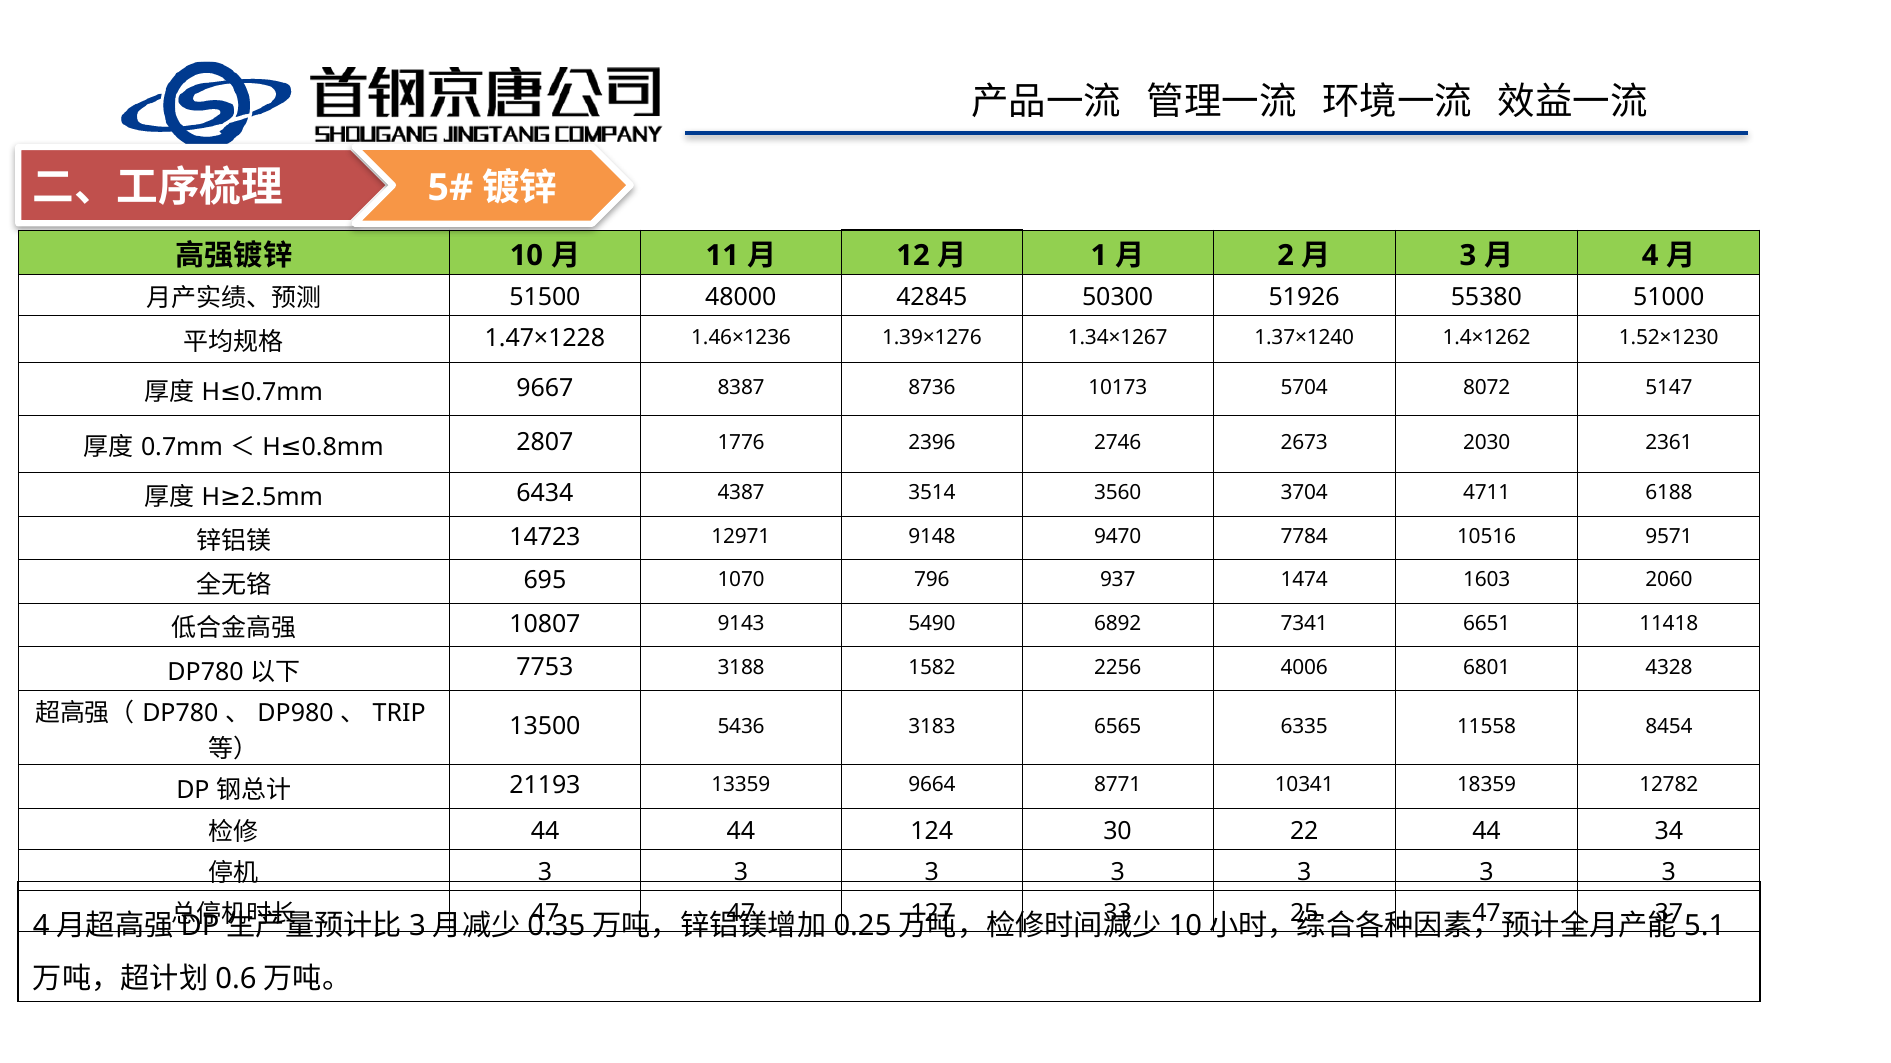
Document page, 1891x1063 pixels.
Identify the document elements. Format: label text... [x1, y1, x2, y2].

table_cell 5704 [1214, 363, 1395, 415]
text_box 5#镀锌 [354, 146, 631, 224]
table_cell DP780以下 [19, 647, 449, 690]
table_cell 5147 [1578, 363, 1759, 415]
table_cell 3 [1578, 850, 1759, 881]
table_cell 2060 [1578, 560, 1759, 603]
table_cell 51926 [1214, 275, 1395, 315]
table_cell 22 [1214, 809, 1395, 849]
table_cell 14723 [450, 517, 640, 559]
table_cell 44 [1396, 809, 1577, 849]
table_cell 9667 [450, 363, 640, 415]
table_cell 1.46×1236 [641, 316, 841, 362]
table_cell 10341 [1214, 765, 1395, 808]
table_cell 796 [842, 560, 1022, 603]
text_box 4月超高强DP生产量预计比3月减少0.35万吨，锌铝镁增加0.25万吨，检修时间减少10小时，综合各种因素，预计全月产能5.1万吨，超计划0.6万吨。 [18, 881, 1761, 1002]
table_cell 1.52×1230 [1578, 316, 1759, 362]
table_cell 10173 [1023, 363, 1213, 415]
table_cell 超高强（DP780、DP980、TRIP等） [19, 691, 449, 764]
table_cell 厚度H≤0.7mm [19, 363, 449, 415]
table_header 高强镀锌 [19, 231, 449, 274]
table_header 1月 [1023, 231, 1213, 274]
table_cell 1.47×1228 [450, 316, 640, 362]
table_cell 3704 [1214, 473, 1395, 516]
table_cell 2673 [1214, 416, 1395, 472]
table_cell 3188 [641, 647, 841, 690]
table_cell 1.34×1267 [1023, 316, 1213, 362]
table_cell 8771 [1023, 765, 1213, 808]
table_cell 检修 [19, 809, 449, 849]
table_cell 2256 [1023, 647, 1213, 690]
picture [118, 41, 694, 167]
table_cell 10516 [1396, 517, 1577, 559]
table_cell 124 [842, 809, 1022, 849]
table_cell 3 [641, 850, 841, 881]
table_cell 4006 [1214, 647, 1395, 690]
table_cell 月产实绩、预测 [19, 275, 449, 315]
table_cell 停机 [19, 850, 449, 881]
table_cell 18359 [1396, 765, 1577, 808]
table_cell 34 [1578, 809, 1759, 849]
table_cell 2807 [450, 416, 640, 472]
table_header 2月 [1214, 231, 1395, 274]
table_cell 平均规格 [19, 316, 449, 362]
table_cell 1603 [1396, 560, 1577, 603]
table_cell 30 [1023, 809, 1213, 849]
table_cell 695 [450, 560, 640, 603]
table_header 10月 [450, 231, 640, 274]
table_cell 5490 [842, 604, 1022, 646]
table_cell 51000 [1578, 275, 1759, 315]
table_cell 3 [450, 850, 640, 881]
table_cell 44 [450, 809, 640, 849]
table_cell 低合金高强 [19, 604, 449, 646]
table_cell 10807 [450, 604, 640, 646]
table_cell 4711 [1396, 473, 1577, 516]
table_cell 厚度0.7mm＜H≤0.8mm [19, 416, 449, 472]
table_header 3月 [1396, 231, 1577, 274]
table_cell 21193 [450, 765, 640, 808]
table_cell 3 [1023, 850, 1213, 881]
table_cell 1582 [842, 647, 1022, 690]
table_cell 937 [1023, 560, 1213, 603]
table_cell 3 [1214, 850, 1395, 881]
text_box 二、工序梳理 [15, 143, 384, 227]
table_cell 3 [842, 850, 1022, 881]
table_cell 6651 [1396, 604, 1577, 646]
table_cell 锌铝镁 [19, 517, 449, 559]
table_cell 7753 [450, 647, 640, 690]
table_cell 全无铬 [19, 560, 449, 603]
table_cell 2396 [842, 416, 1022, 472]
table_cell 13359 [641, 765, 841, 808]
table_cell 11558 [1396, 691, 1577, 764]
table_cell 8454 [1578, 691, 1759, 764]
table_cell 4387 [641, 473, 841, 516]
table_cell 2030 [1396, 416, 1577, 472]
table_cell DP钢总计 [19, 765, 449, 808]
table_cell 2746 [1023, 416, 1213, 472]
table_cell 13500 [450, 691, 640, 764]
table_cell 12971 [641, 517, 841, 559]
table_cell 厚度H≥2.5mm [19, 473, 449, 516]
table_cell 1.37×1240 [1214, 316, 1395, 362]
table_cell 6892 [1023, 604, 1213, 646]
table_cell 3560 [1023, 473, 1213, 516]
table_cell 1776 [641, 416, 841, 472]
table_cell 3 [1396, 850, 1577, 881]
table_cell 8072 [1396, 363, 1577, 415]
table_cell 1070 [641, 560, 841, 603]
table_cell 9143 [641, 604, 841, 646]
table_cell 1.4×1262 [1396, 316, 1577, 362]
table_cell 42845 [842, 275, 1022, 315]
table_cell 3183 [842, 691, 1022, 764]
table_cell 48000 [641, 275, 841, 315]
table_cell 6434 [450, 473, 640, 516]
table_cell 1474 [1214, 560, 1395, 603]
table_cell 9470 [1023, 517, 1213, 559]
table_cell 9571 [1578, 517, 1759, 559]
table_cell 4328 [1578, 647, 1759, 690]
table_cell 6188 [1578, 473, 1759, 516]
table_cell 7784 [1214, 517, 1395, 559]
table_cell 1.39×1276 [842, 316, 1022, 362]
table_cell 44 [641, 809, 841, 849]
table_header 4月 [1578, 231, 1759, 274]
table_cell 5436 [641, 691, 841, 764]
table_cell 12782 [1578, 765, 1759, 808]
table_cell 8736 [842, 363, 1022, 415]
table_cell 2361 [1578, 416, 1759, 472]
table_header 12月 [842, 231, 1022, 274]
table_cell 51500 [450, 275, 640, 315]
table_cell 6801 [1396, 647, 1577, 690]
table_cell 8387 [641, 363, 841, 415]
table_cell 7341 [1214, 604, 1395, 646]
table_cell 11418 [1578, 604, 1759, 646]
table_cell 3514 [842, 473, 1022, 516]
table_cell 6335 [1214, 691, 1395, 764]
table_cell 6565 [1023, 691, 1213, 764]
table_header 11月 [641, 231, 841, 274]
table_cell 9148 [842, 517, 1022, 559]
table_cell 50300 [1023, 275, 1213, 315]
table_cell 55380 [1396, 275, 1577, 315]
table_cell 9664 [842, 765, 1022, 808]
